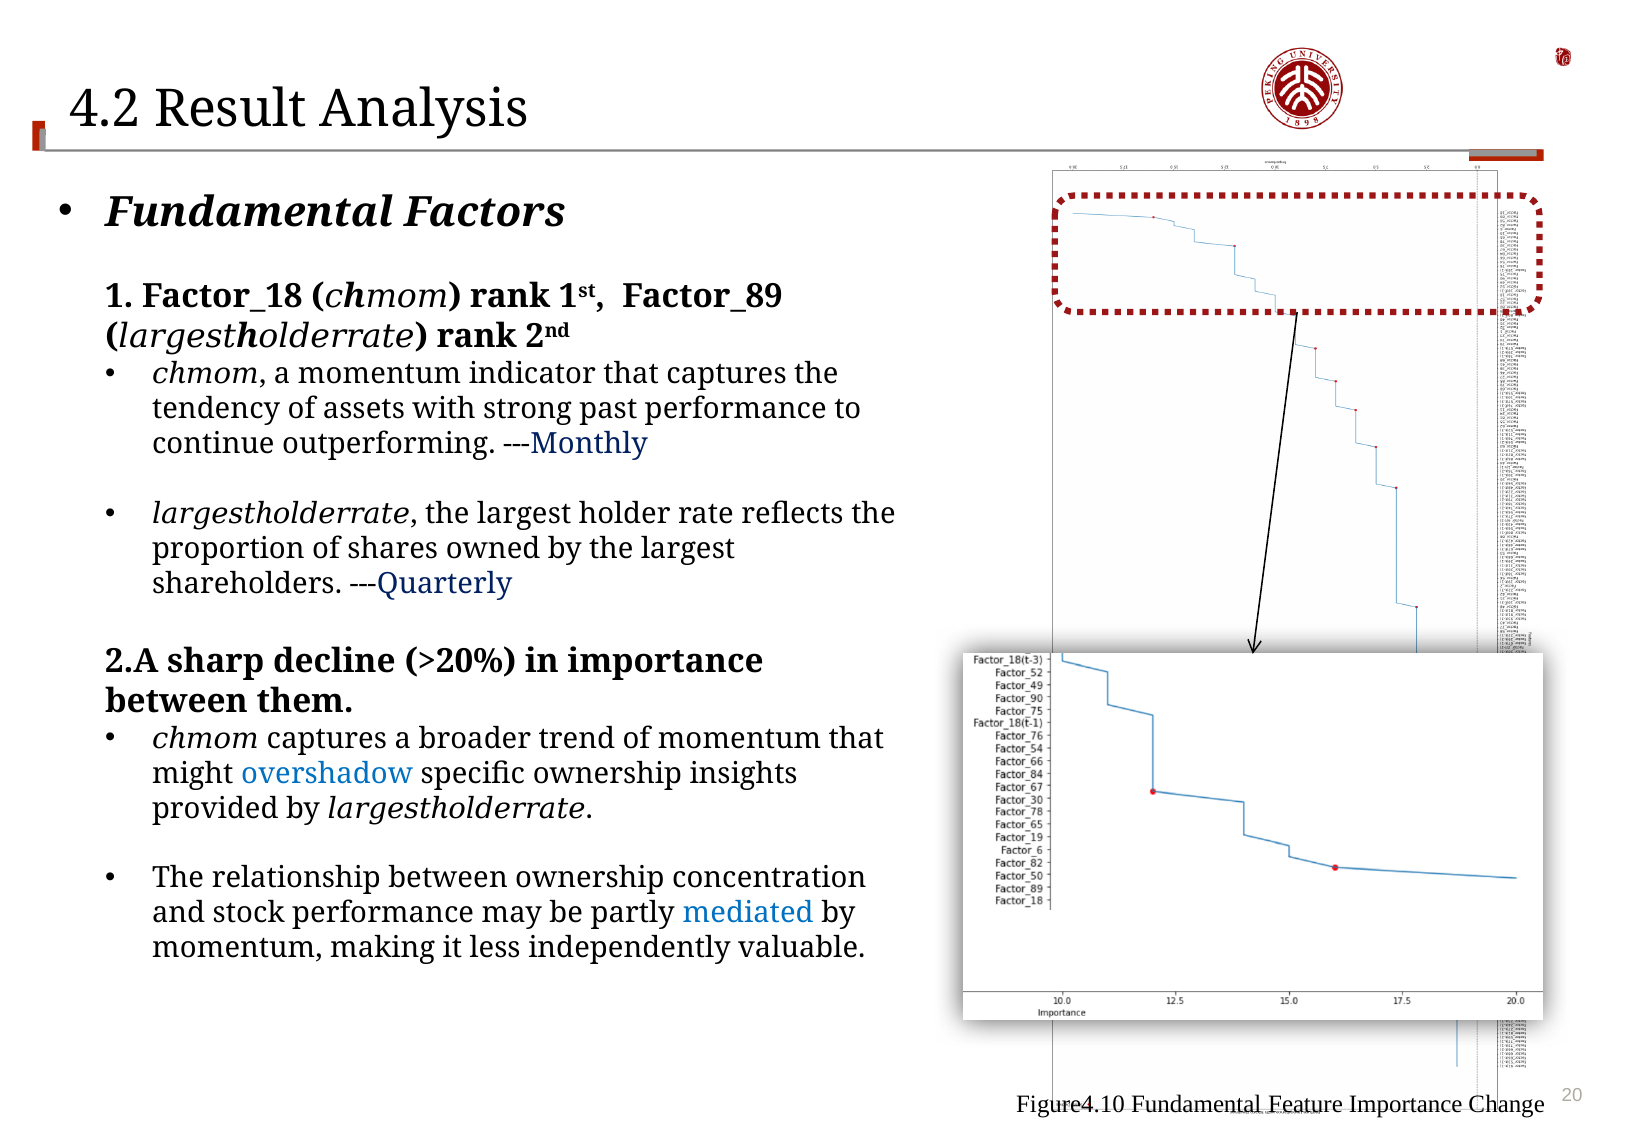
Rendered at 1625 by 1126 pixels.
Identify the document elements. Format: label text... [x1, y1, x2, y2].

text_box Figure4.10 Fundamental Feature Importance Change [1001, 1084, 1625, 1126]
text_box 1. Factor_18 (𝑐ℎ𝑚𝑜𝑚) rank 1st, Factor_89 (𝑙𝑎𝑟𝑔𝑒𝑠𝑡ℎ𝑜𝑙𝑑𝑒𝑟𝑟𝑎𝑡𝑒) rank 2nd 𝑐ℎ𝑚𝑜𝑚, a momentum indicator that captures the tendency of assets with strong past performance to continue outperforming. ---Monthly 𝑙𝑎𝑟𝑔𝑒𝑠𝑡ℎ𝑜𝑙𝑑𝑒𝑟𝑟𝑎𝑡𝑒, the largest holder rate reflects the proportion of shares owned by the largest shareholders. ---Quarterly 2.A sharp decline (>20%) in importance between them. 𝑐ℎ𝑚𝑜𝑚 captures a broader trend of momentum that might overshadow specific ownership insights provided by 𝑙𝑎𝑟𝑔𝑒𝑠𝑡ℎ𝑜𝑙𝑑𝑒𝑟𝑟𝑎𝑡𝑒. The relationship between ownership concentration and stock performance may be partly mediated by momentum, making it less independently valuable. [90, 267, 925, 972]
picture [963, 157, 1543, 1117]
text_box Fundamental Factors [43, 166, 1045, 242]
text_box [1252, 311, 1298, 655]
text_box 4.2 Result Analysis [69, 55, 1607, 156]
picture [1259, 31, 1581, 55]
